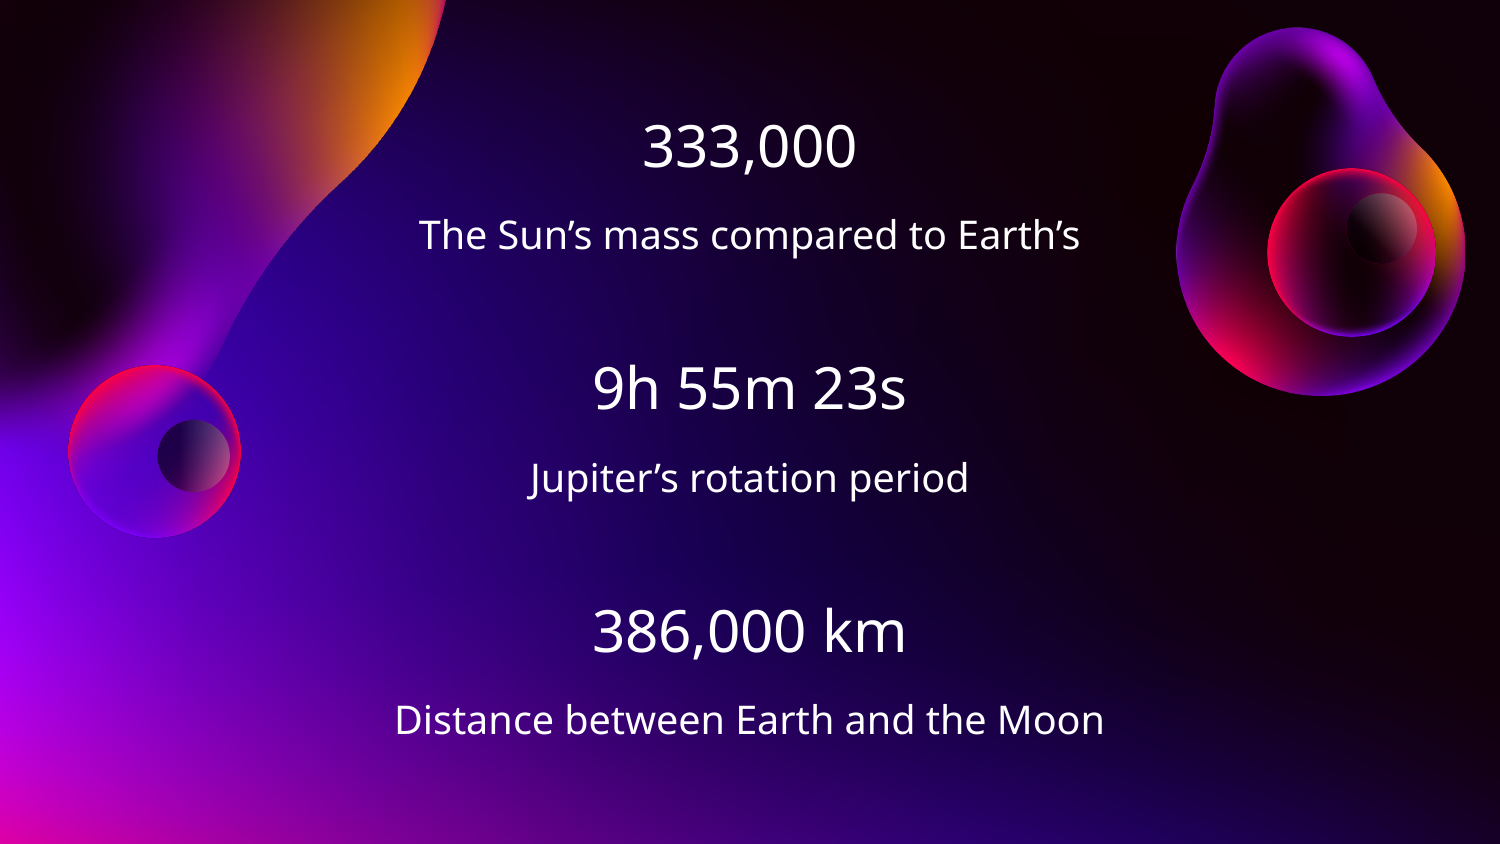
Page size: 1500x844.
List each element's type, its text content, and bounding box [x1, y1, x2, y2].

title 386,000 km [347, 573, 1153, 685]
subtitle Distance between Earth and the Moon [298, 682, 1202, 756]
picture [0, 0, 1500, 844]
title 9h 55m 23s [347, 331, 1153, 442]
subtitle Jupiter’s rotation period [298, 440, 1202, 513]
title 333,000 [347, 88, 1153, 200]
subtitle The Sun’s mass compared to Earth’s [298, 197, 1202, 270]
